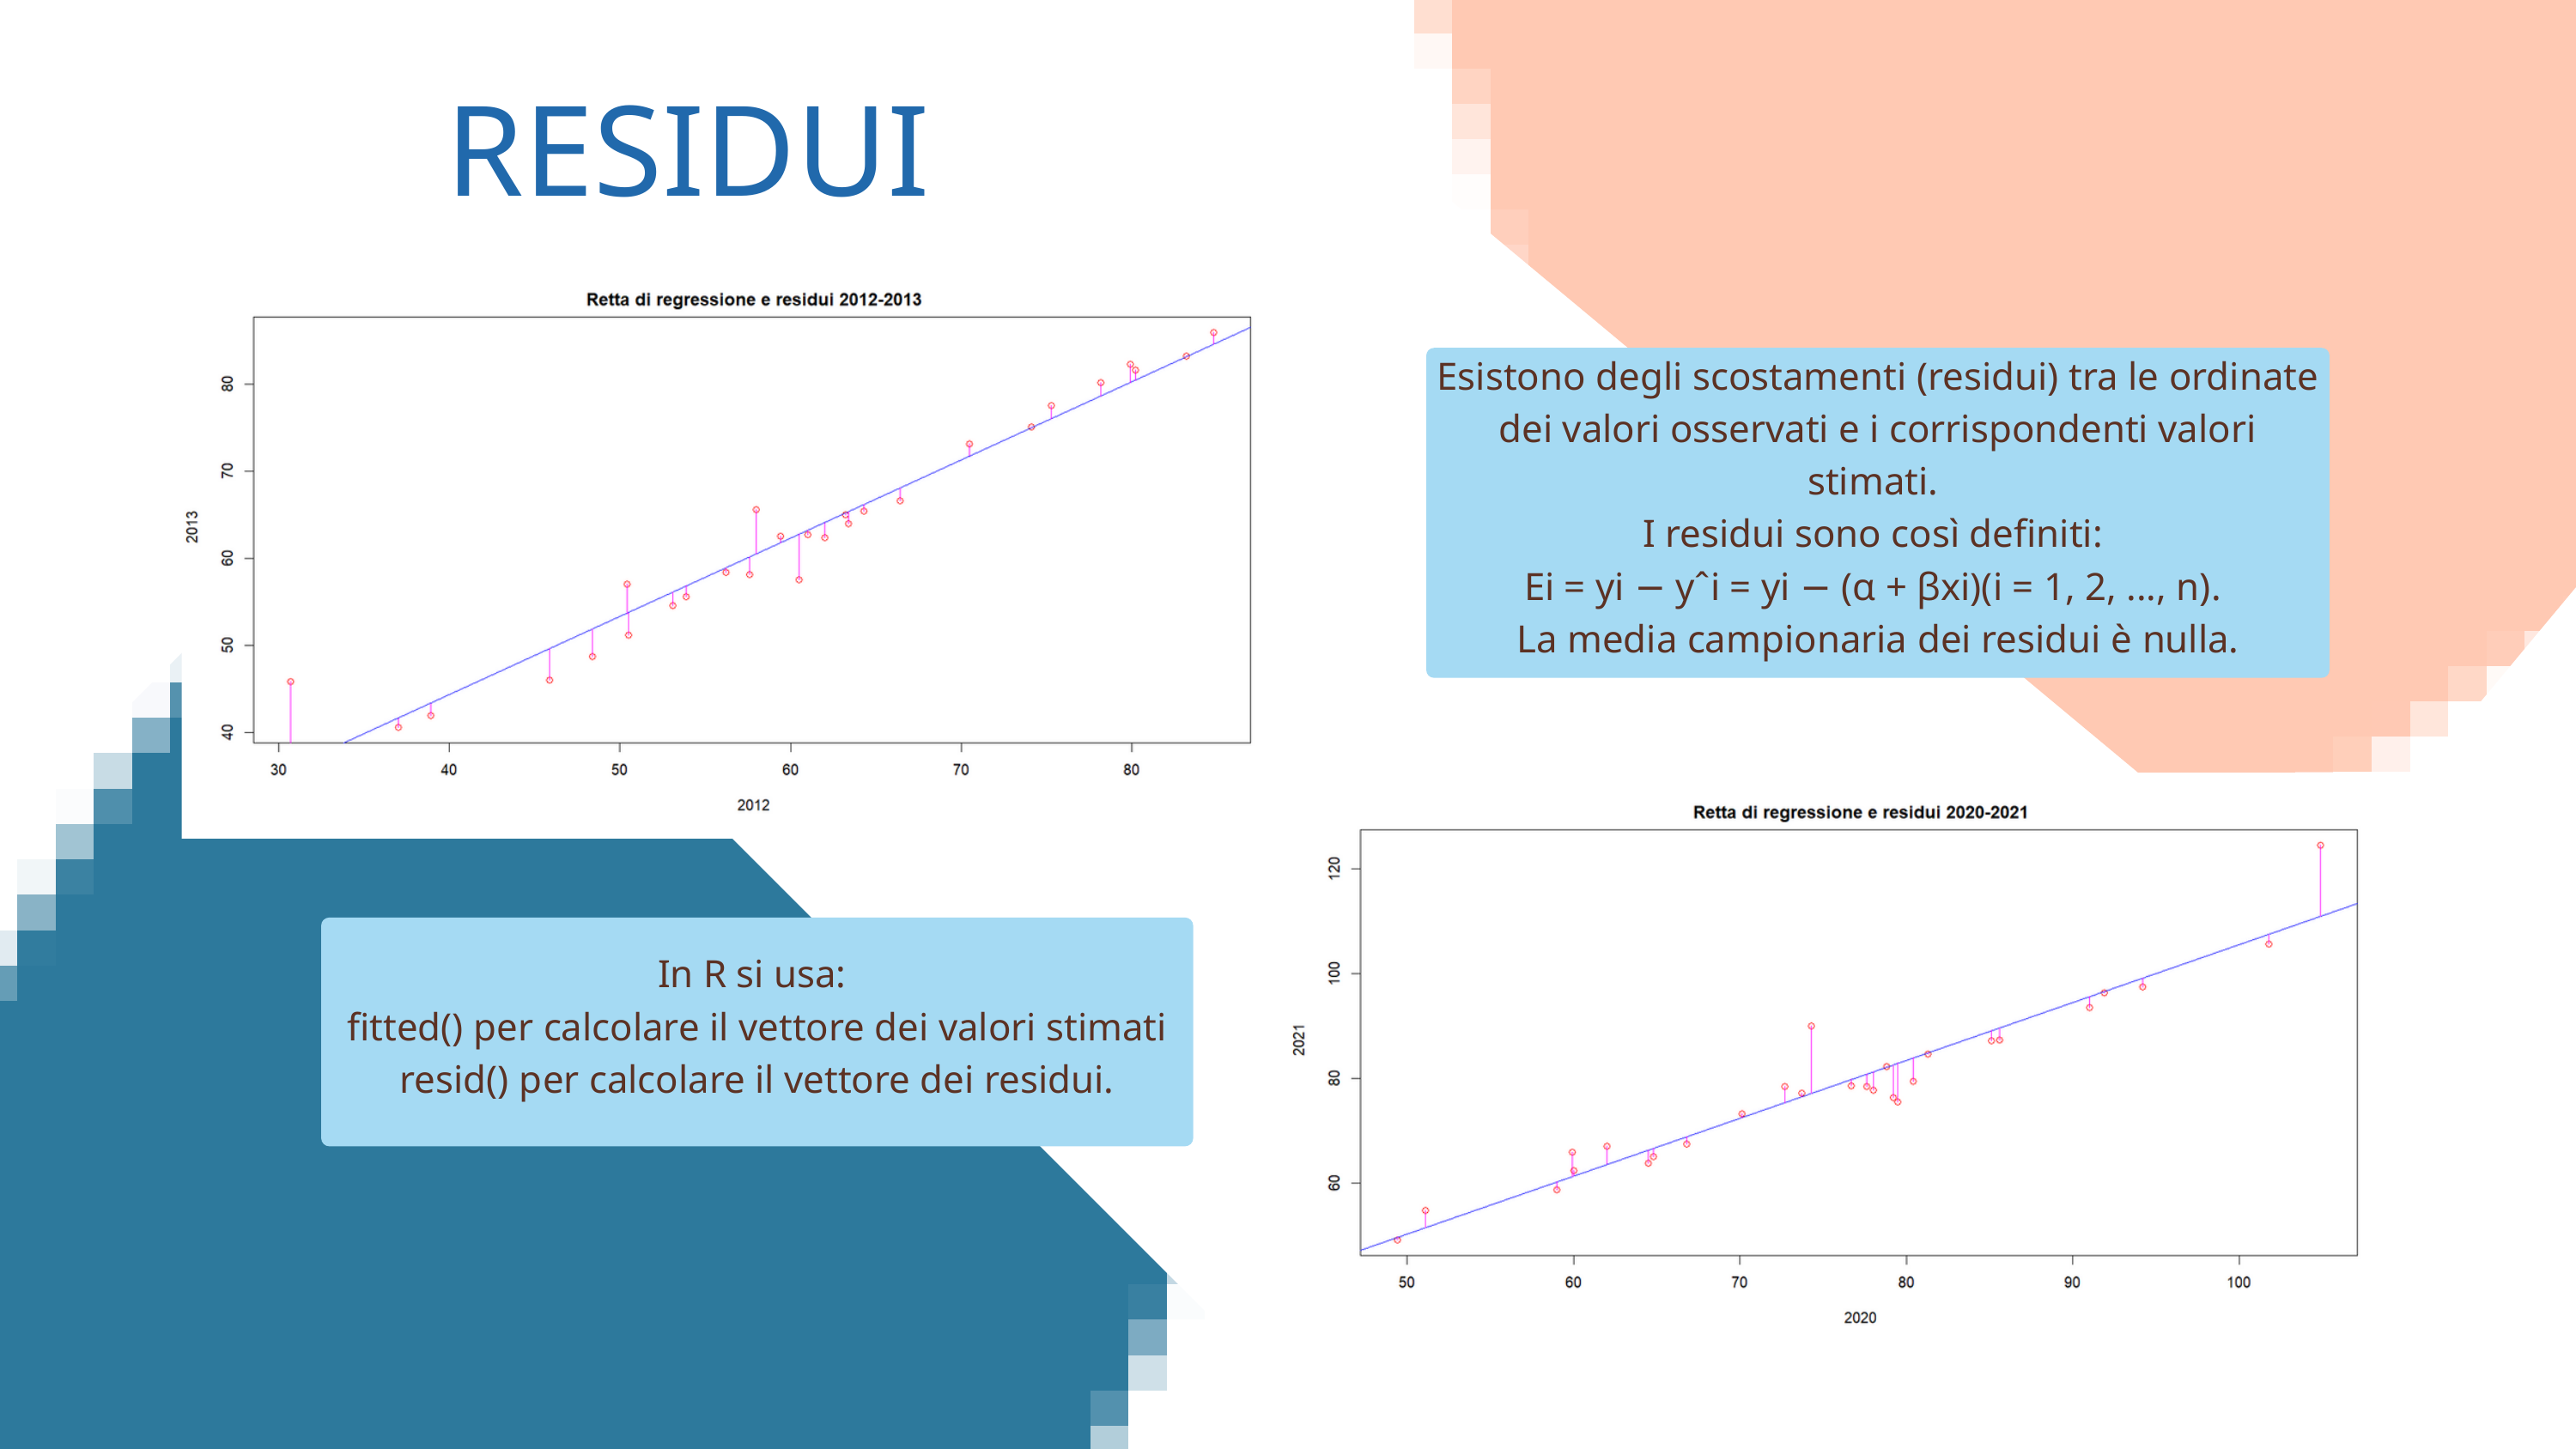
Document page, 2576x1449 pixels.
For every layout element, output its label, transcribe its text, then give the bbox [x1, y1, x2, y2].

text_box [181, 280, 1289, 839]
text_box RESIDUI [0, 64, 1473, 221]
text_box [1288, 773, 2395, 1346]
text_box [0, 653, 1343, 1449]
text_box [320, 917, 1194, 1147]
text_box [1210, 0, 2576, 805]
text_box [1425, 347, 2330, 678]
